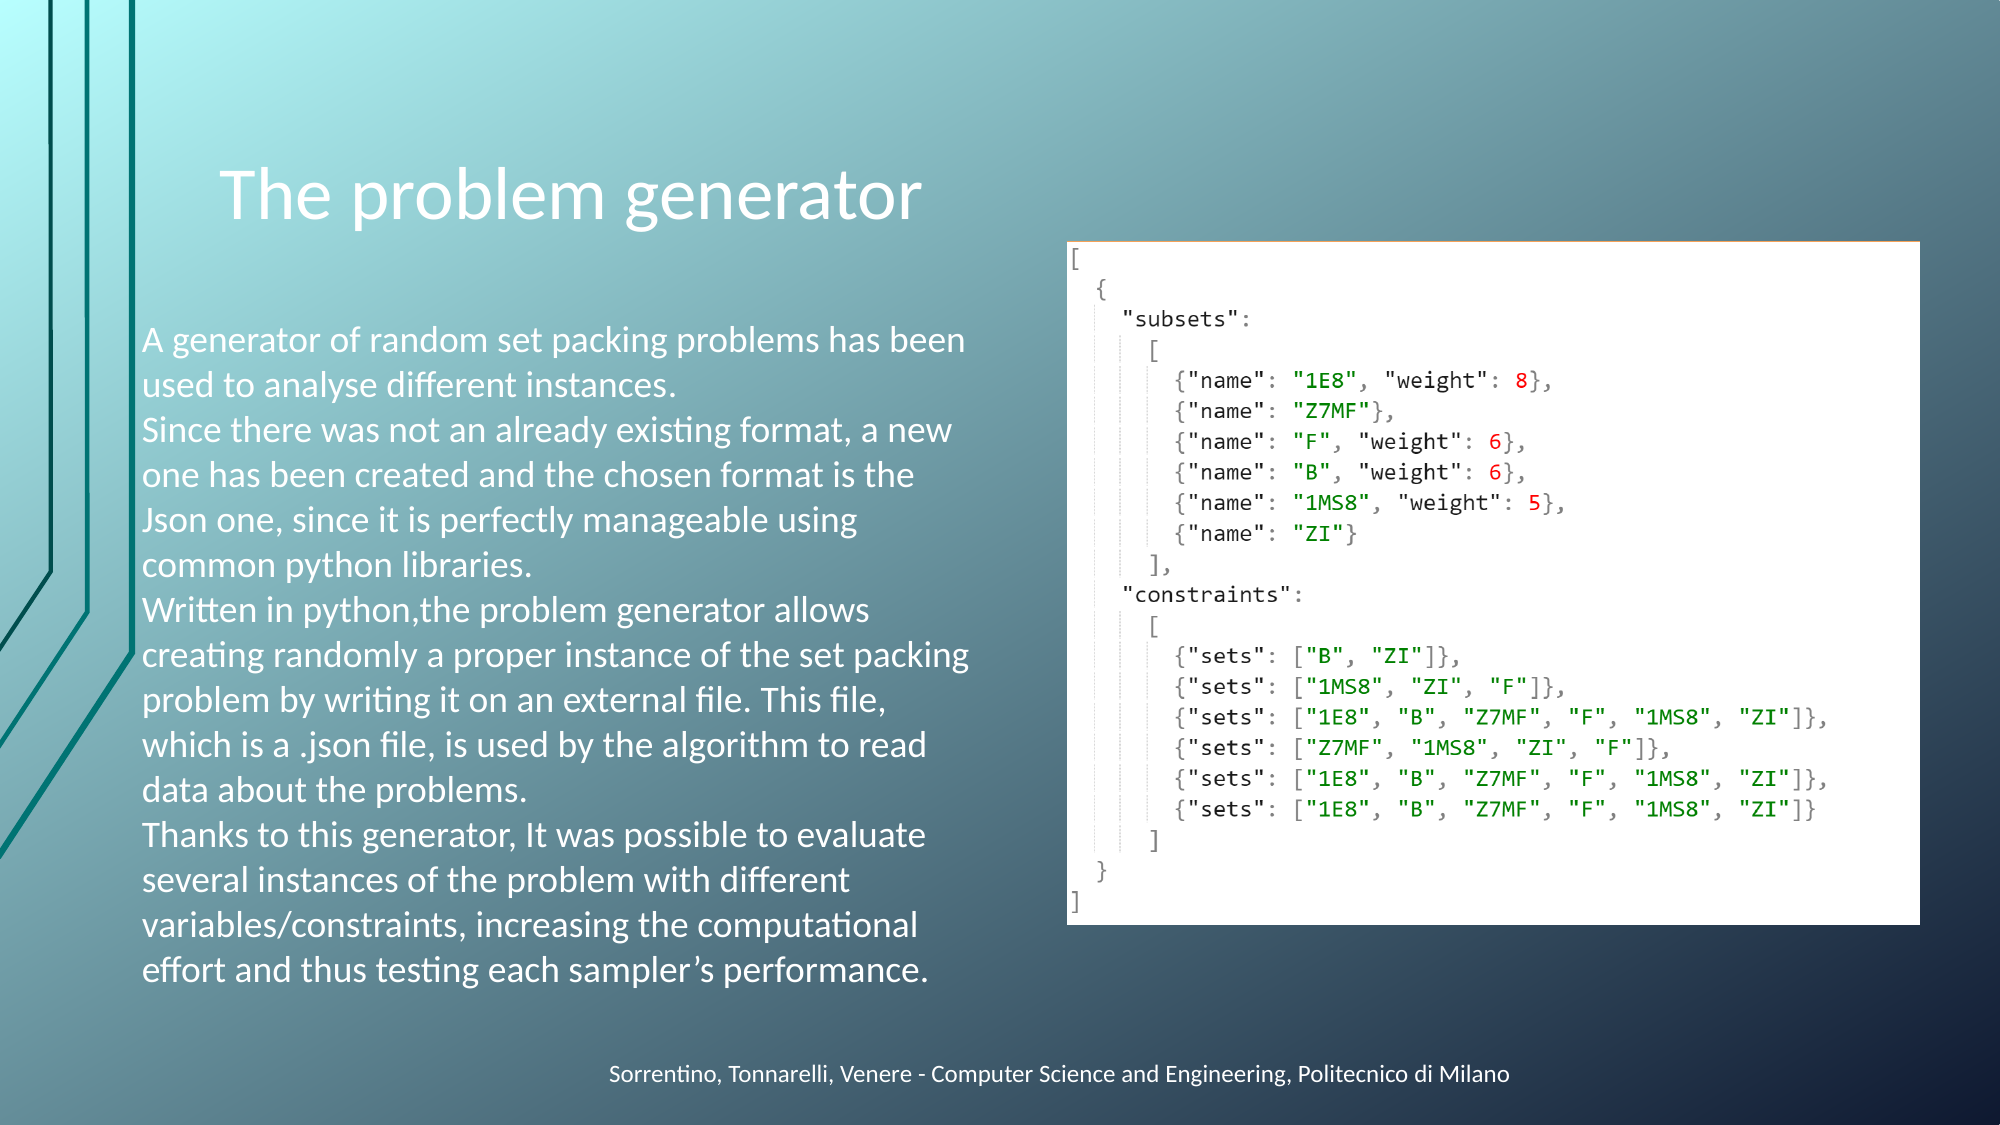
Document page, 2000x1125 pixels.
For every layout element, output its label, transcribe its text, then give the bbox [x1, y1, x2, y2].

text_box A generator of random set packing problems has been used to analyse different instances. Since there was not an already existing format, a new one has been created and the chosen format is the Json one, since it is perfectly manageable using common python libraries. Written in python,the problem generator allows creating randomly a proper instance of the set packing problem by writing it on an external file. This file, which is a .json file, is used by the algorithm to read data about the problems. Thanks to this generator, It was possible to evaluate several instances of the problem with different variables/constraints, increasing the computational effort and thus testing each sampler’s performance. [127, 307, 998, 998]
footer Sorrentino, Tonnarelli, Venere - Computer Science and Engineering, Politecnico di Milano [566, 1042, 1555, 1103]
picture [1066, 240, 1920, 926]
title The problem generator [199, 45, 1900, 246]
